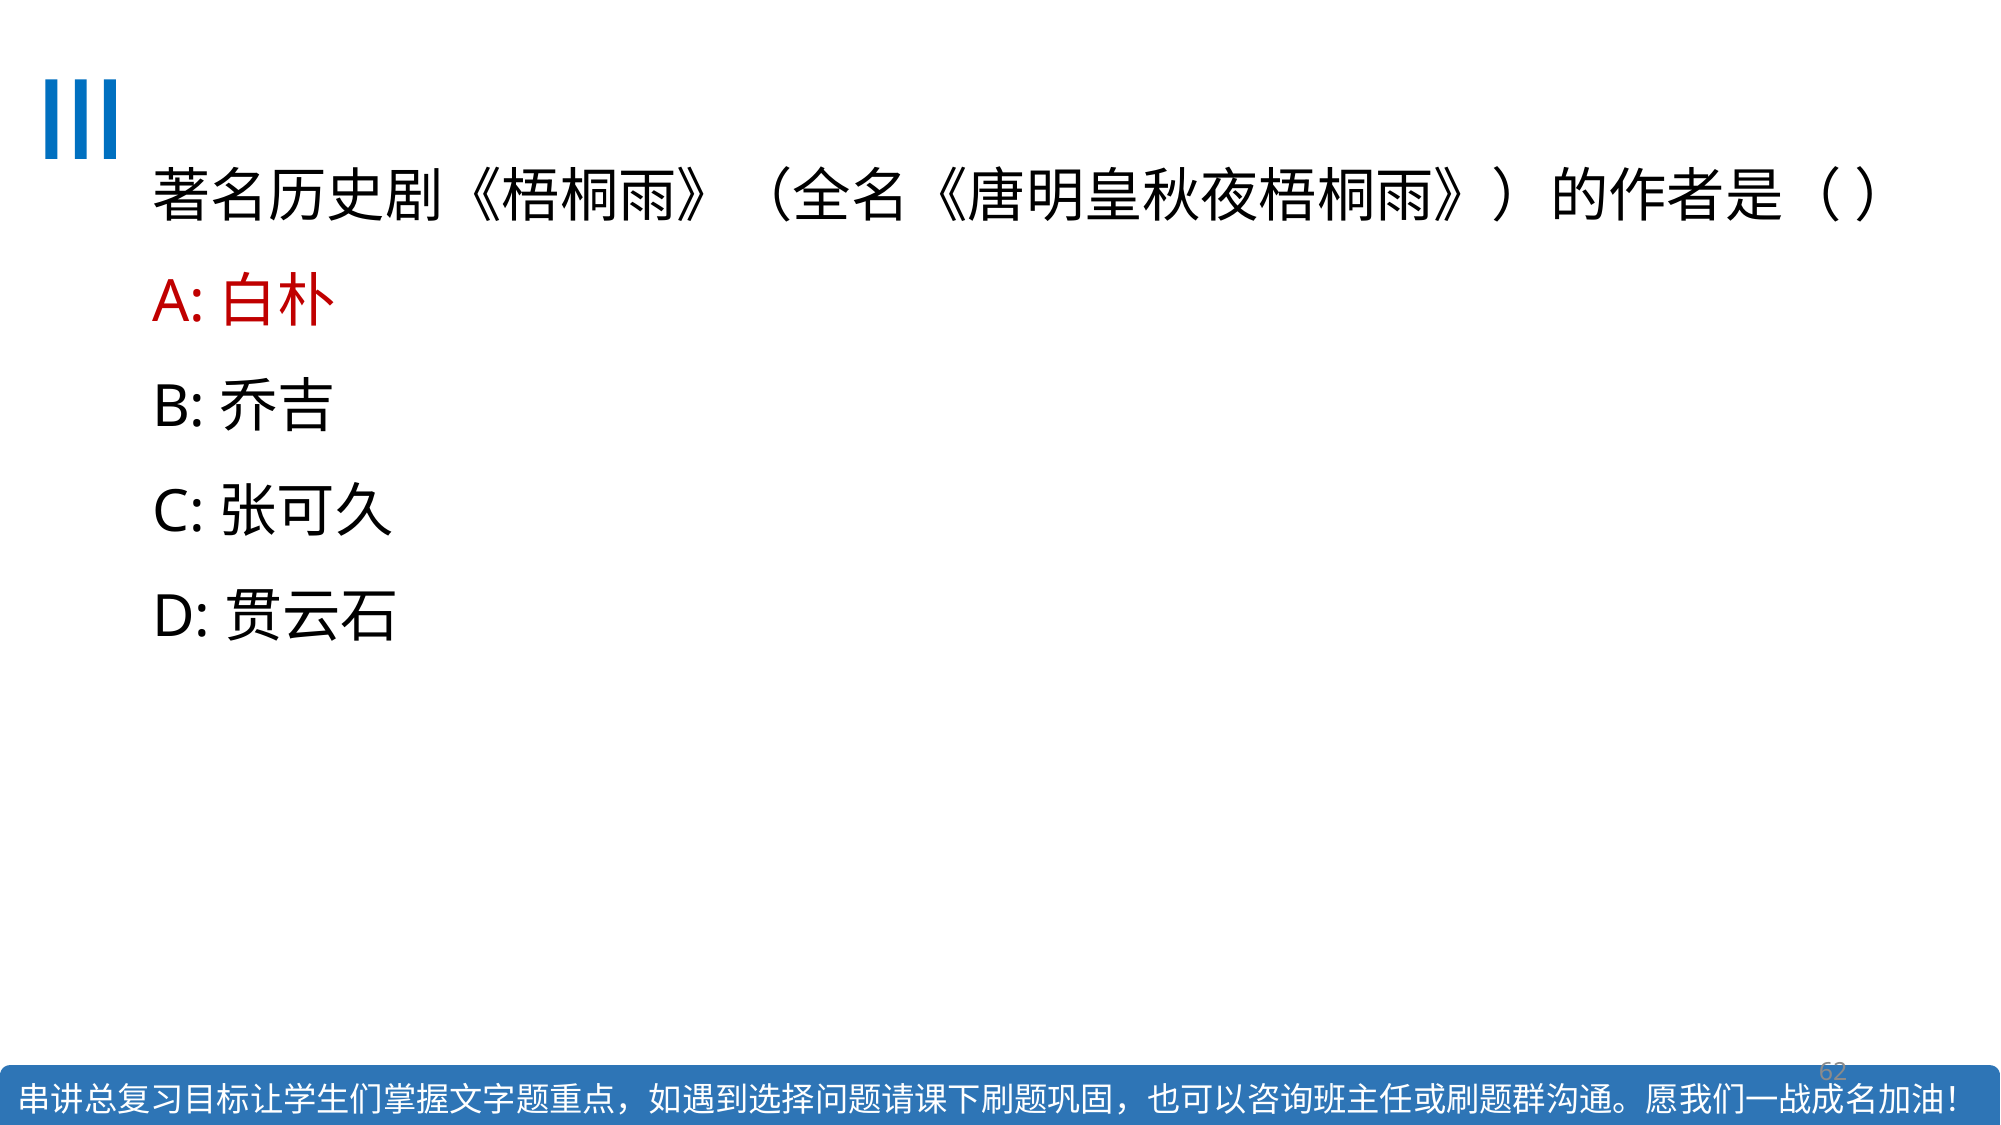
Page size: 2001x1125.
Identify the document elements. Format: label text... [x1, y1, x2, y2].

title 著名历史剧《梧桐雨》（全名《唐明皇秋夜梧桐雨》）的作者是（ ） A:白朴 B:乔吉 C:张可久 D:贯云石 [137, 0, 2000, 854]
slide_number 62 [1412, 1042, 1863, 1103]
